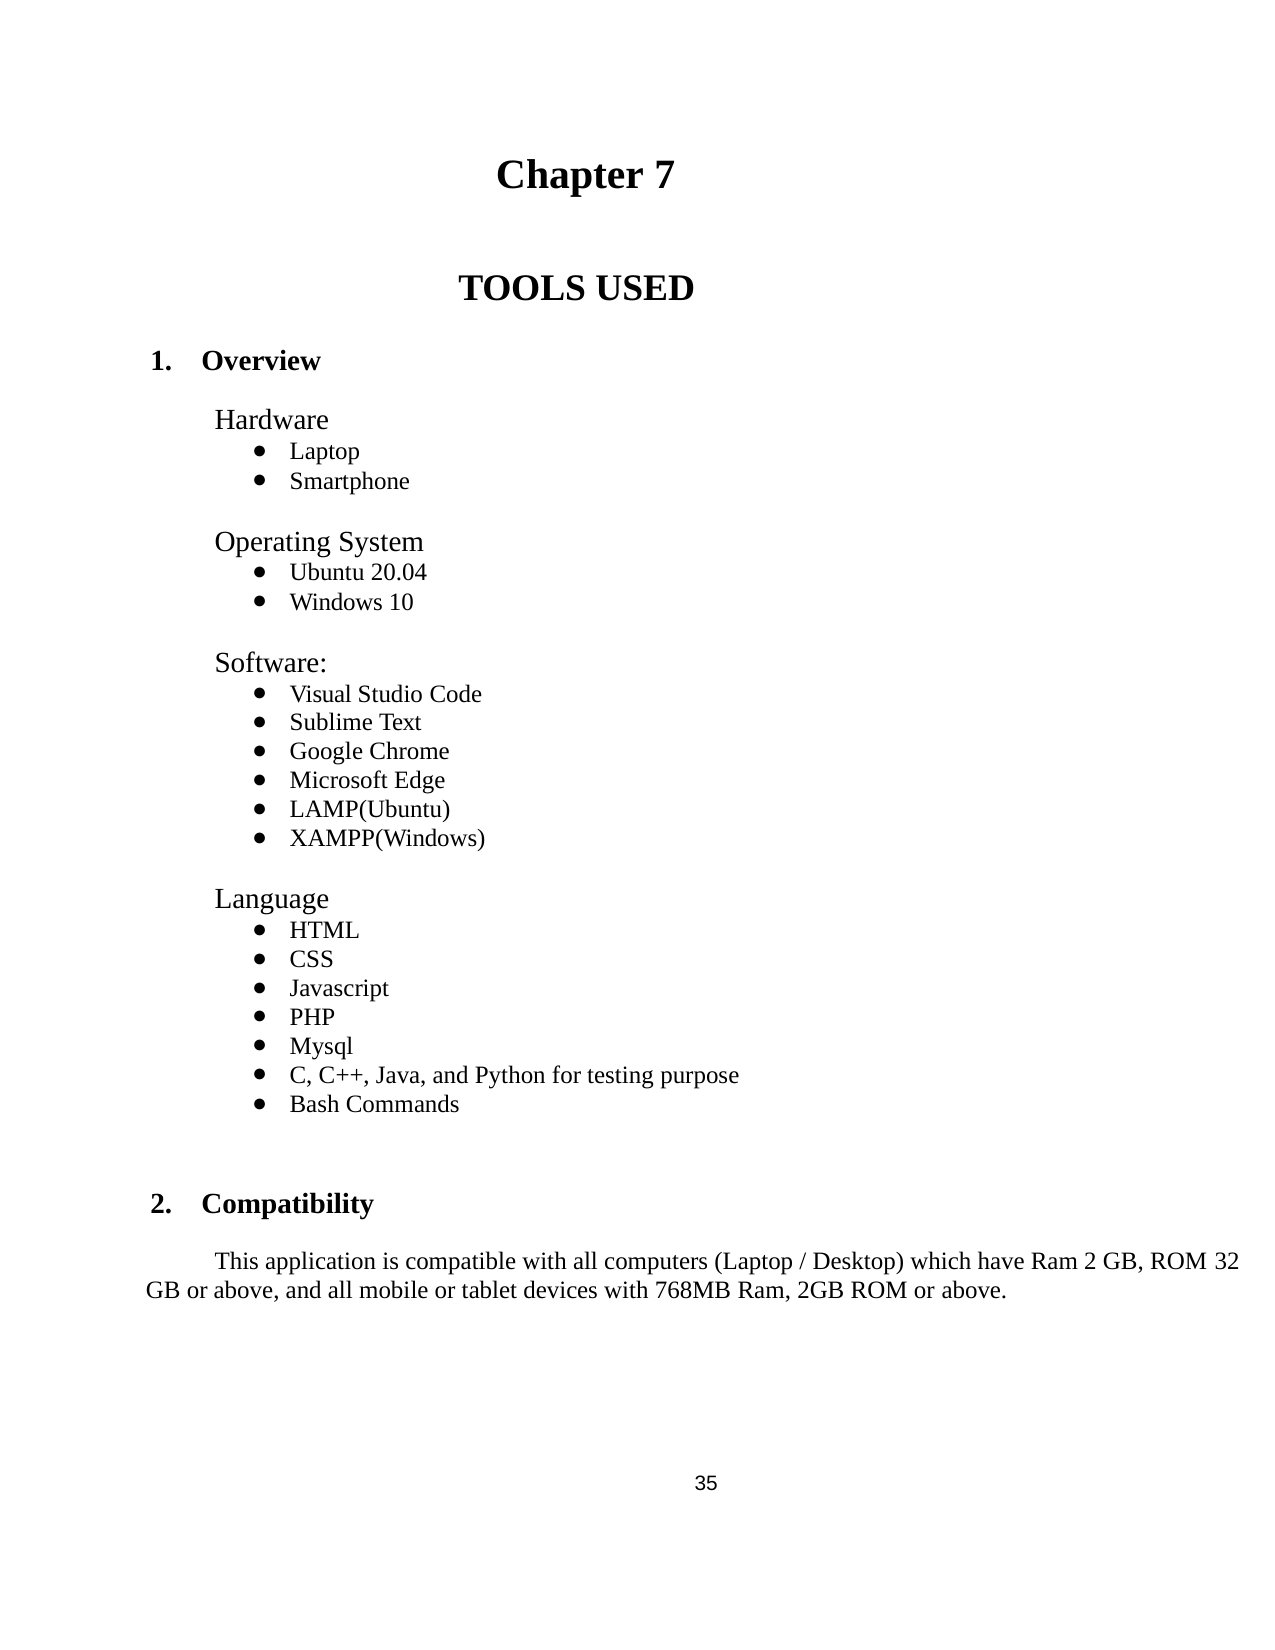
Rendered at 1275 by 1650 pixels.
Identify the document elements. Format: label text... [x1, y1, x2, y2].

slide_number 35 [688, 1459, 725, 1650]
text_box Chapter 7 TOOLS USED Overview Hardware Laptop Smartphone Operating System Ubuntu 20.04 Windows 10 Software: Visual Studio Code Sublime Text Google Chrome Microsoft Edge LAMP(Ubuntu) XAMPP(Windows) Language HTML CSS Javascript PHP Mysql C, C++, Java, and Python for testing purpose Bash Commands Compatibility This application is compatible with all computers (Laptop / Desktop) which have Ram 2 GB, ROM 32 GB or above, and all mobile or tablet devices with 768MB Ram, 2GB ROM or above. [137, 144, 1243, 1304]
